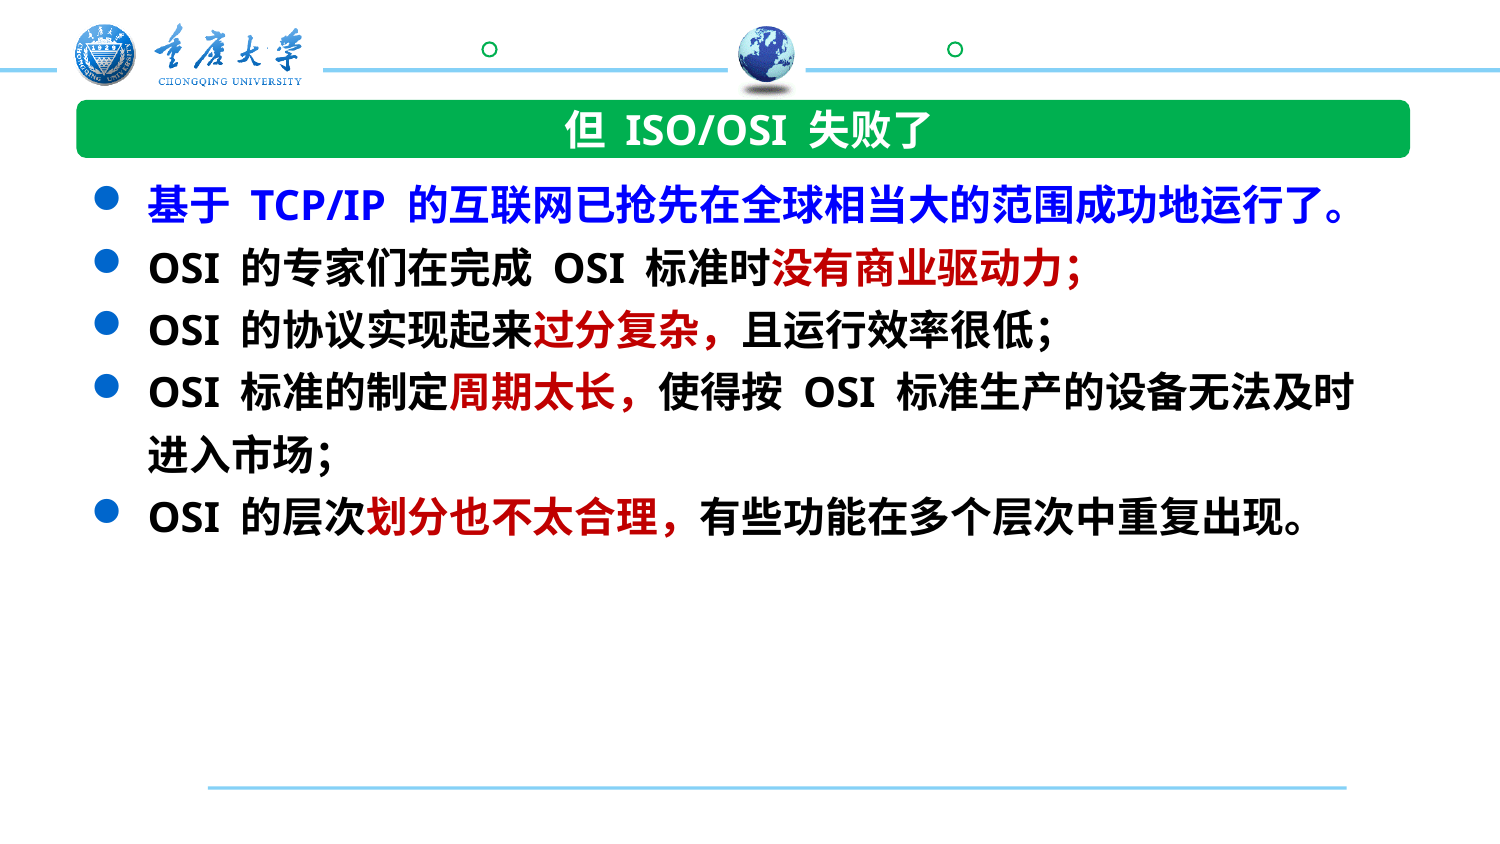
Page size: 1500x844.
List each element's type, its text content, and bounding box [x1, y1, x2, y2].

picture [57, 5, 323, 97]
list 基于 TCP/IP 的互联网已抢先在全球相当大的范围成功地运行了。 OSI 的专家们在完成 OSI 标准时没有商业驱动力； OSI 的协议实现起来过分复杂，且运行效率很低； OSI 标准的制定周期太长，使得按 OSI 标准生产的设备无法及时进入市场； OSI 的层次划分也不太合理，有些功能在多个层次中重复出现。 [76, 159, 1410, 716]
list 但 ISO/OSI 失败了 [204, 99, 1293, 158]
picture [736, 24, 796, 99]
